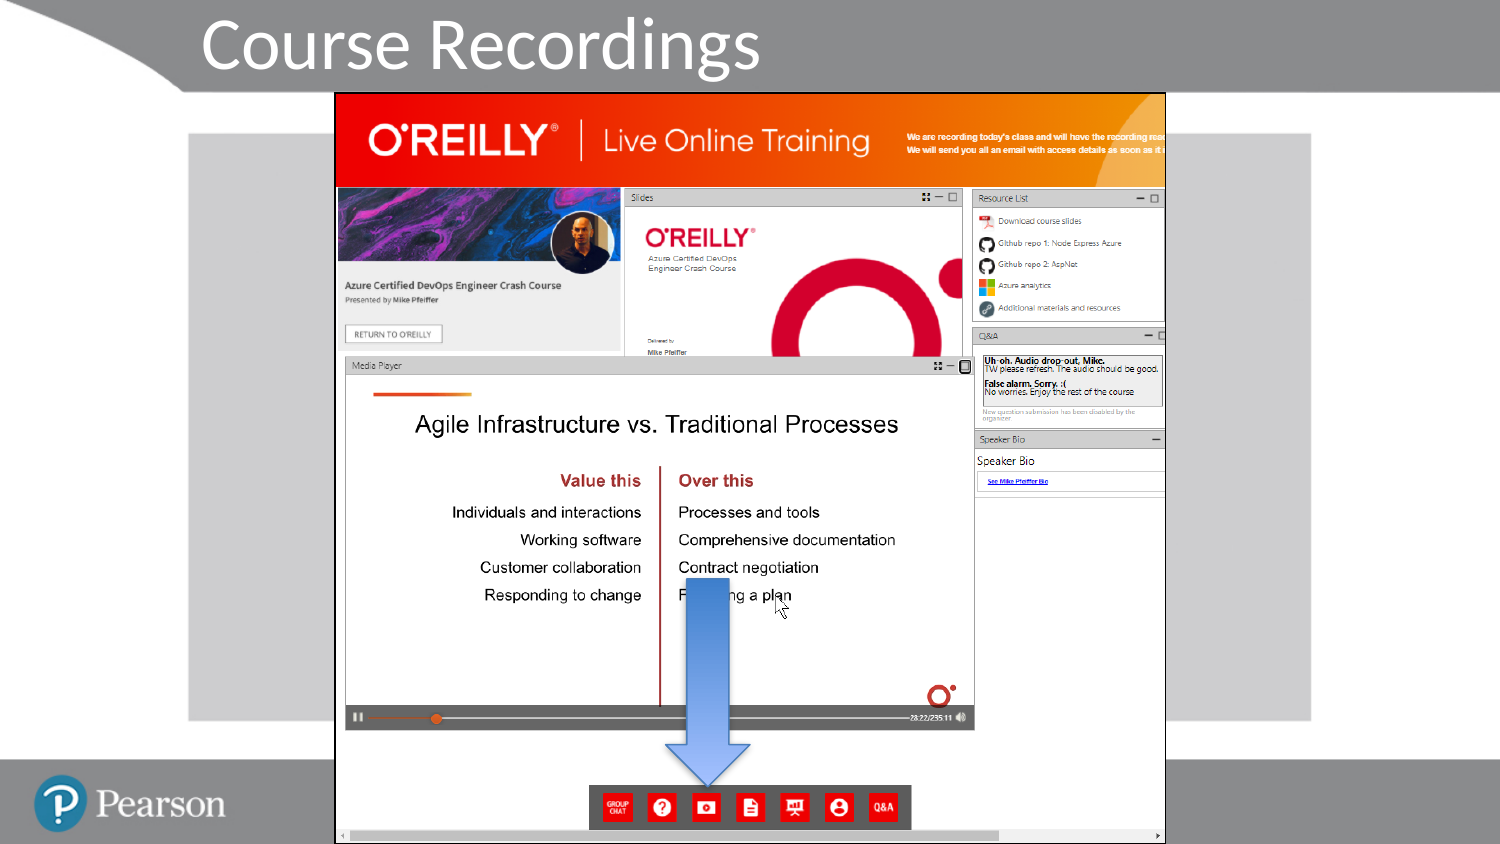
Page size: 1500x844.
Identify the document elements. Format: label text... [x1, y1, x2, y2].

title Course Recordings [186, 0, 1425, 79]
picture [0, 0, 1500, 844]
